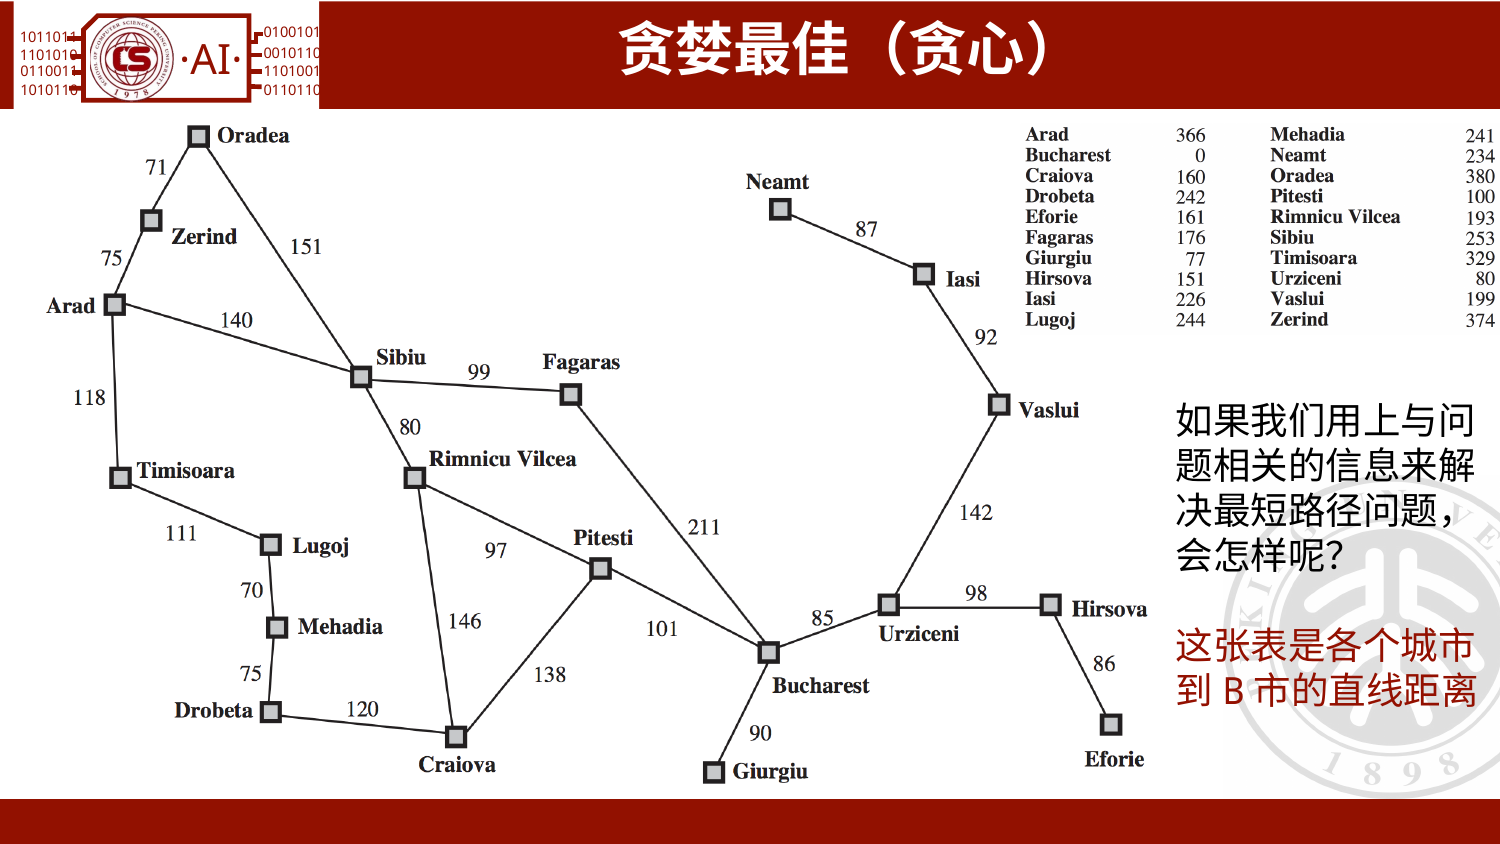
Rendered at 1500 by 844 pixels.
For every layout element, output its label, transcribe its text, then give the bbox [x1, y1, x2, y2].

picture [88, 15, 175, 103]
picture [35, 117, 1500, 786]
title 贪婪最佳（贪心） [319, 19, 1382, 84]
text_box 如果我们用上与问题相关的信息来解决最短路径问题，会怎样呢？ 这张表是各个城市到B市的直线距离 [1161, 389, 1500, 720]
